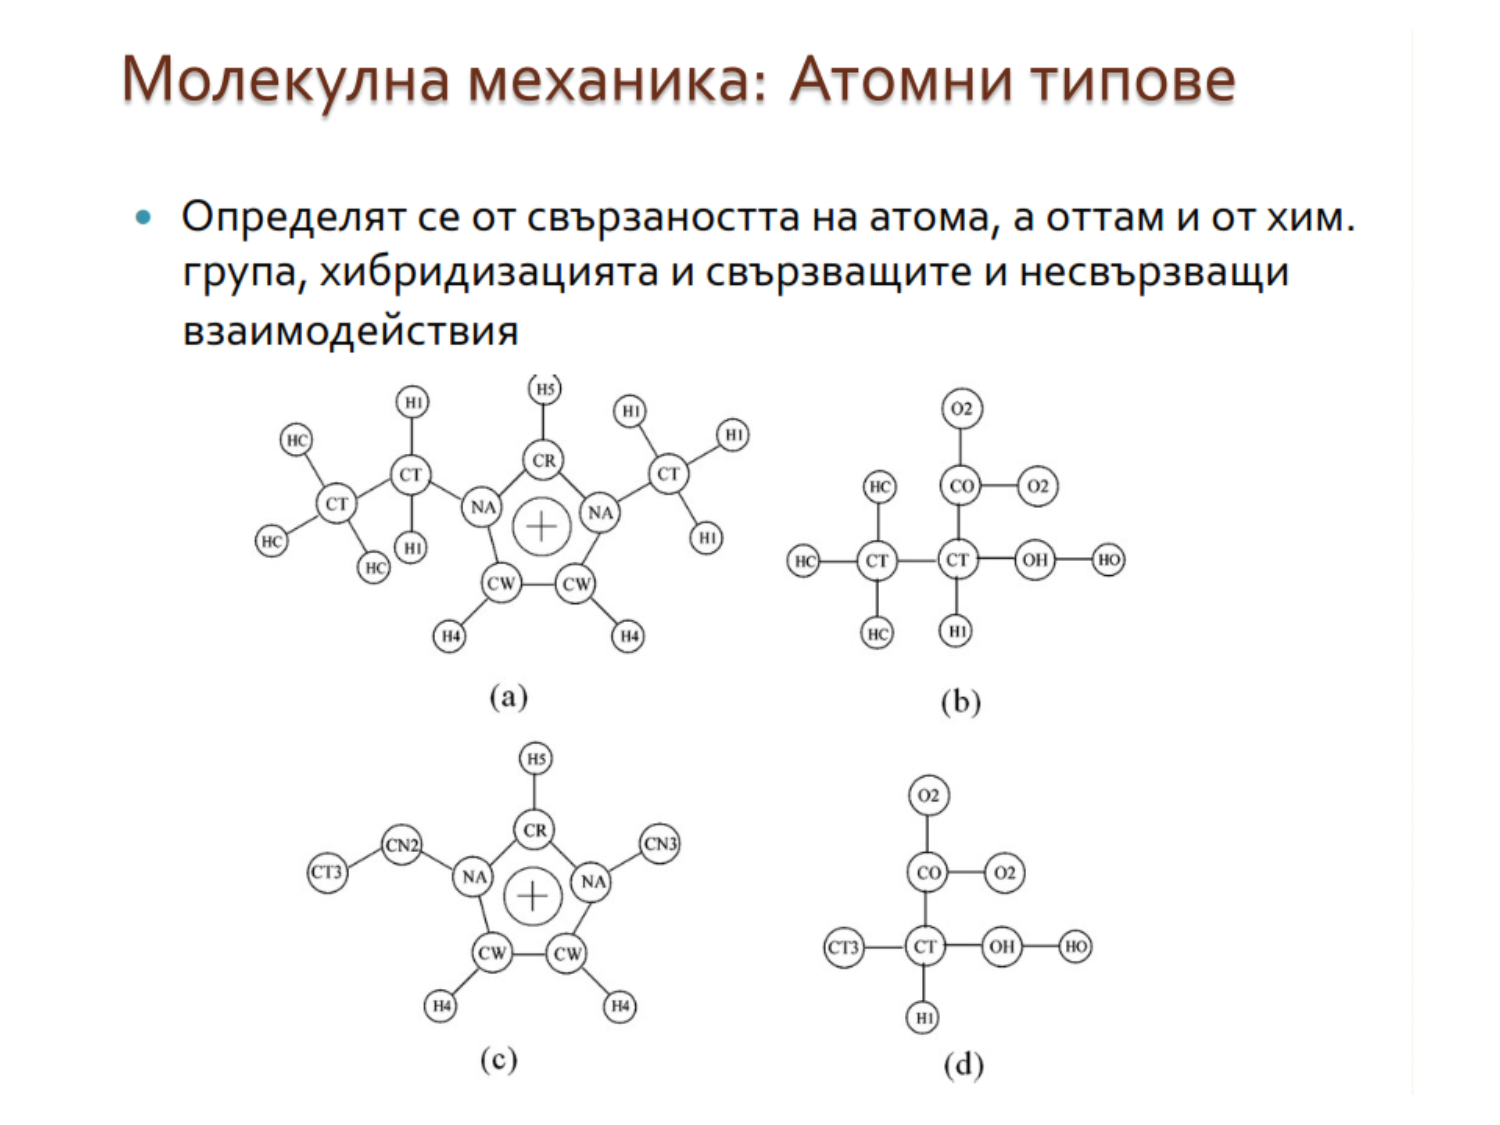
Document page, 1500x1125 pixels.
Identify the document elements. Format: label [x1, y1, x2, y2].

picture [55, 29, 1445, 1096]
